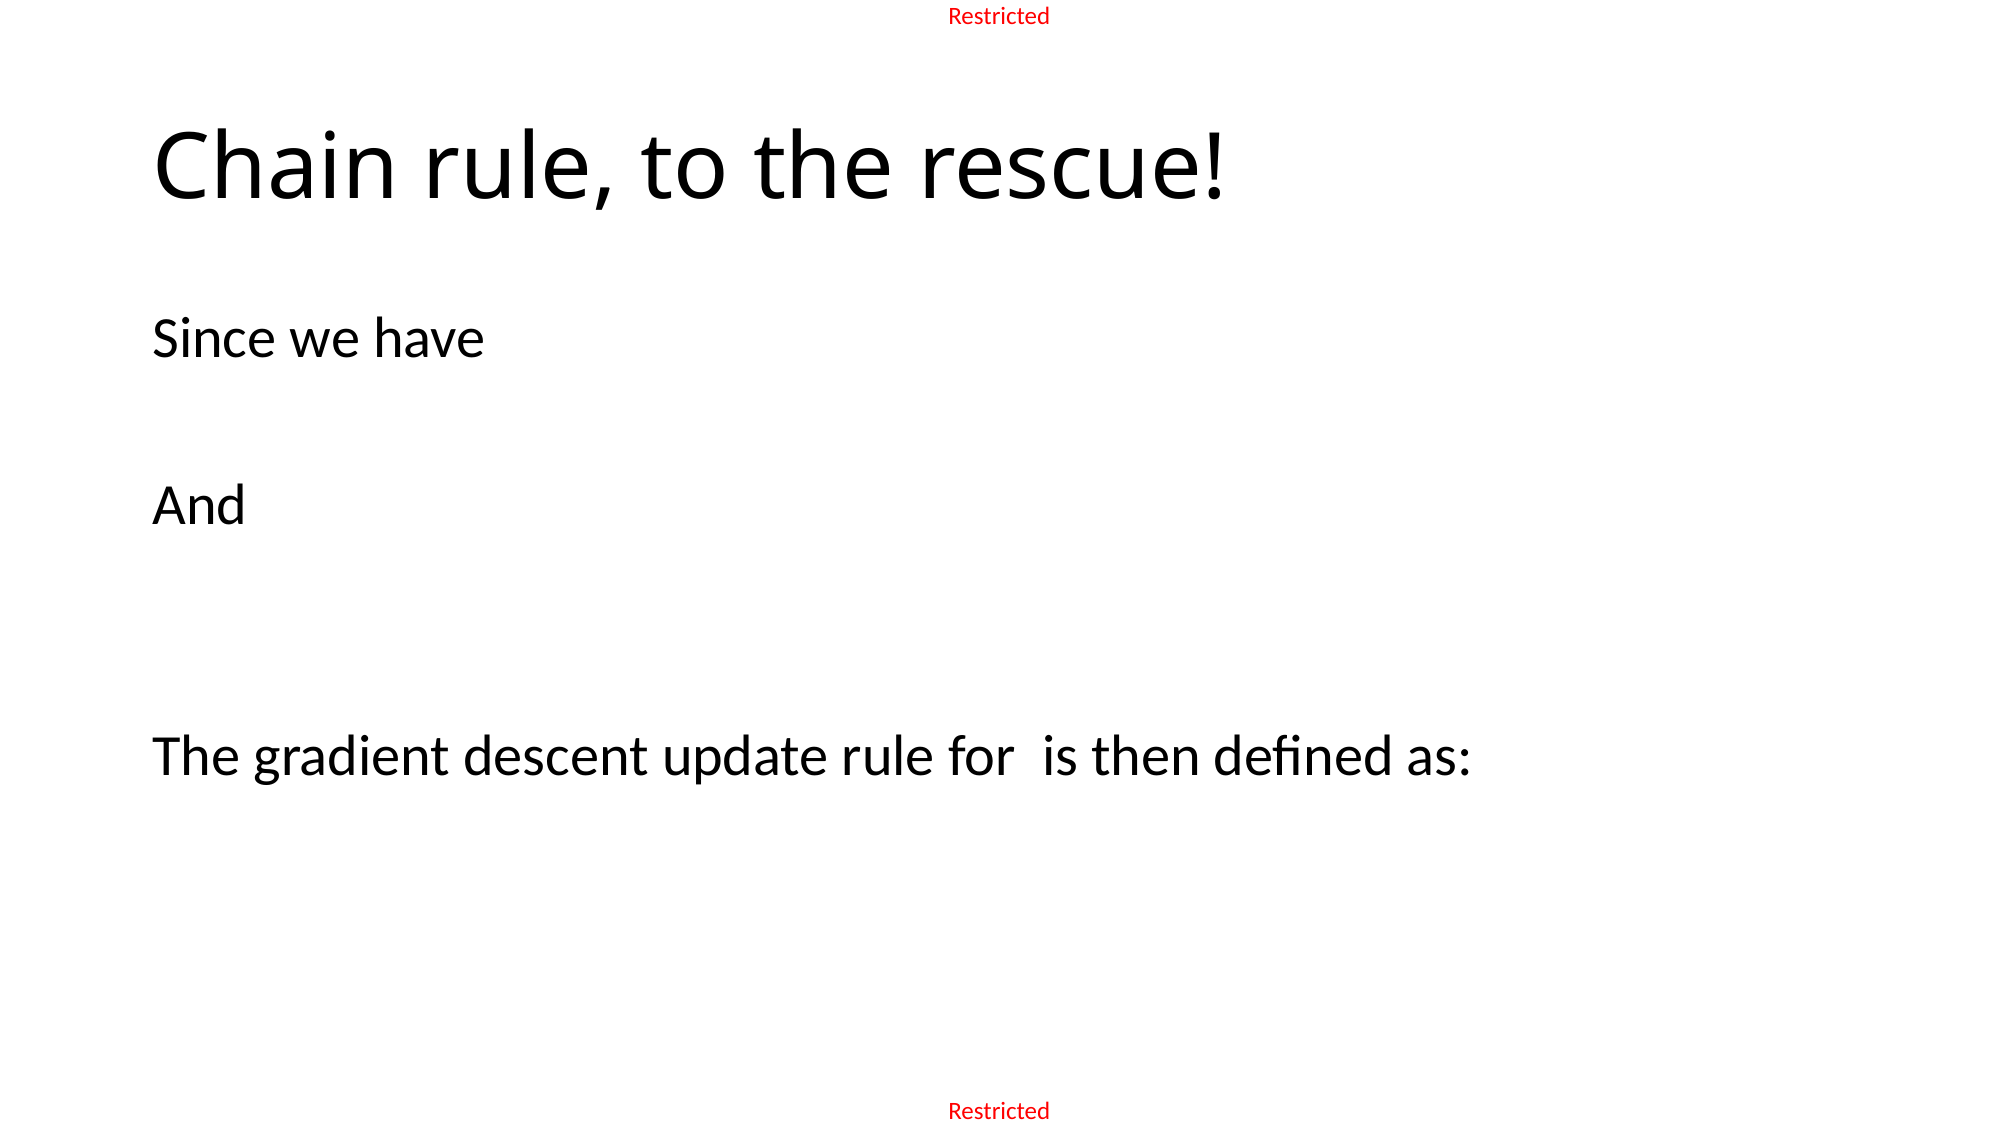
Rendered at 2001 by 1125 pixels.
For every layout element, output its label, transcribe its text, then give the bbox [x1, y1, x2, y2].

title Chain rule, to the rescue! [137, 59, 1863, 278]
